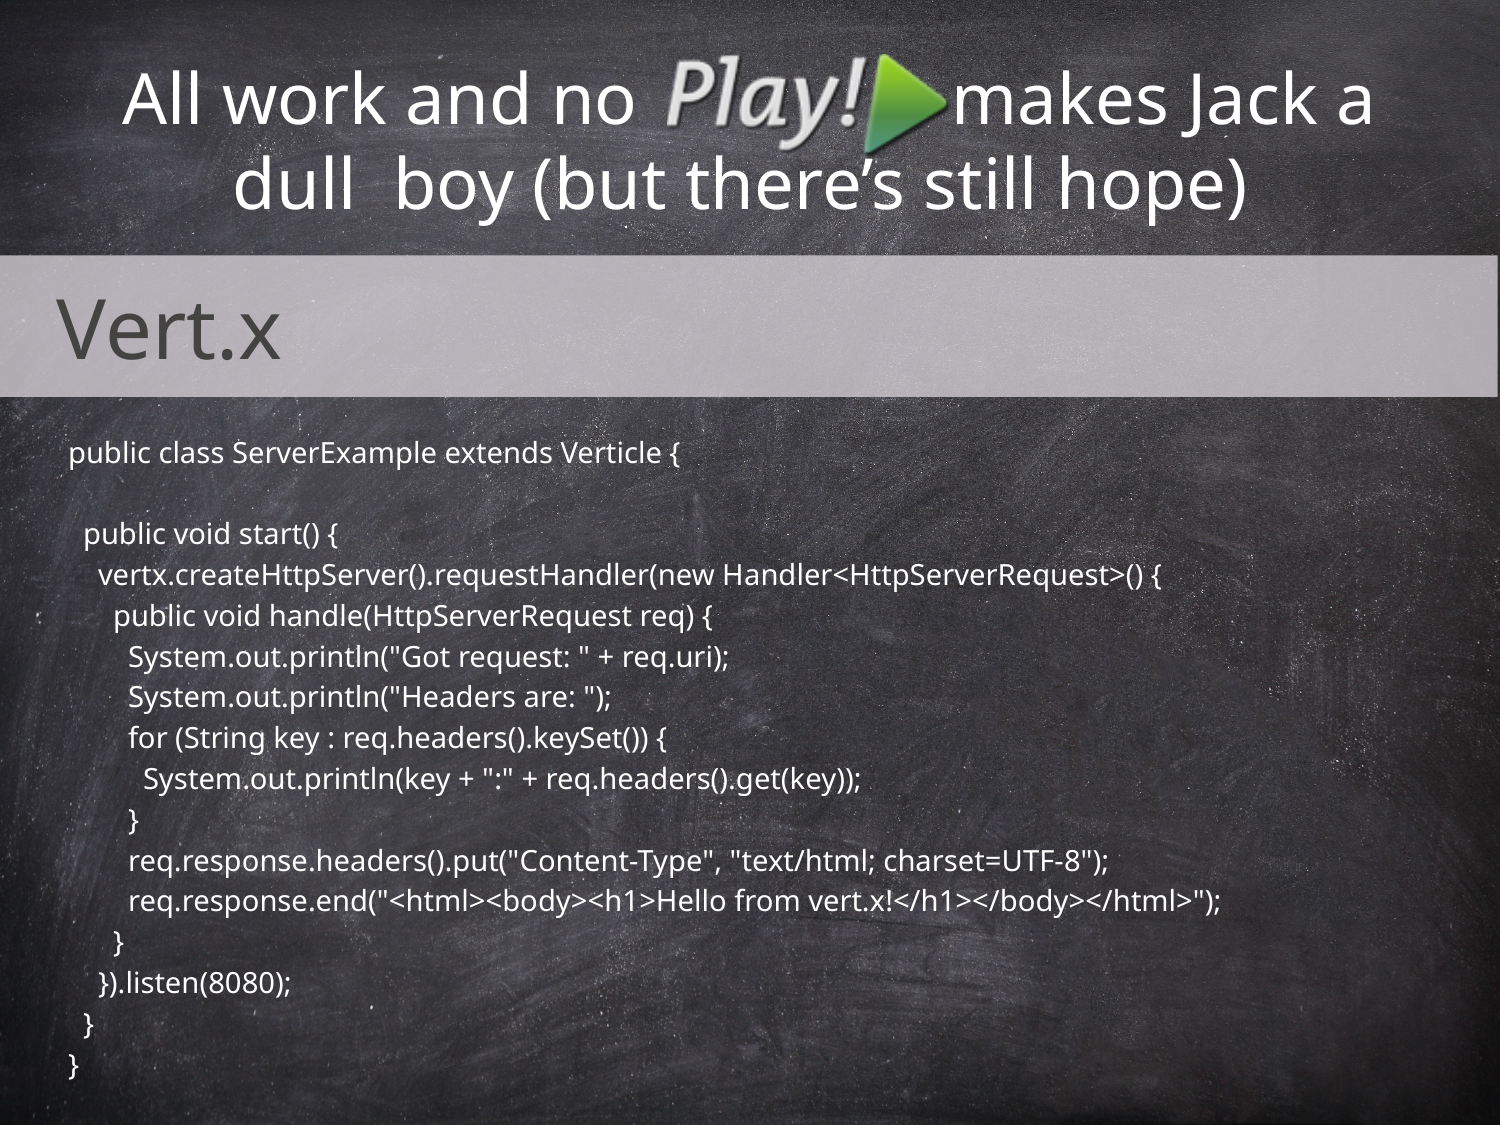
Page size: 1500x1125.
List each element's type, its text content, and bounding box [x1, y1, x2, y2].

title All work and no makes Jack a dull boy (but there’s still hope) [75, 45, 1425, 233]
text_box Vert.x [0, 255, 1498, 397]
picture [0, 0, 1500, 1125]
list public class ServerExample extends Verticle { public void start() { vertx.createHttpServer().requestHandler(new Handler<HttpServerRequest>() { public void handle(HttpServerRequest req) { System.out.println("Got request: " + req.uri); System.out.println("Headers are: "); for (String key : req.headers().keySet()) { System.out.println(key + ":" + req.headers().get(key)); } req.response.headers().put("Content-Type", "text/html; charset=UTF-8"); req.response.end("<html><body><h1>Hello from vert.x!</h1></body></html>"); } }).listen(8080); } } [53, 408, 1483, 1106]
